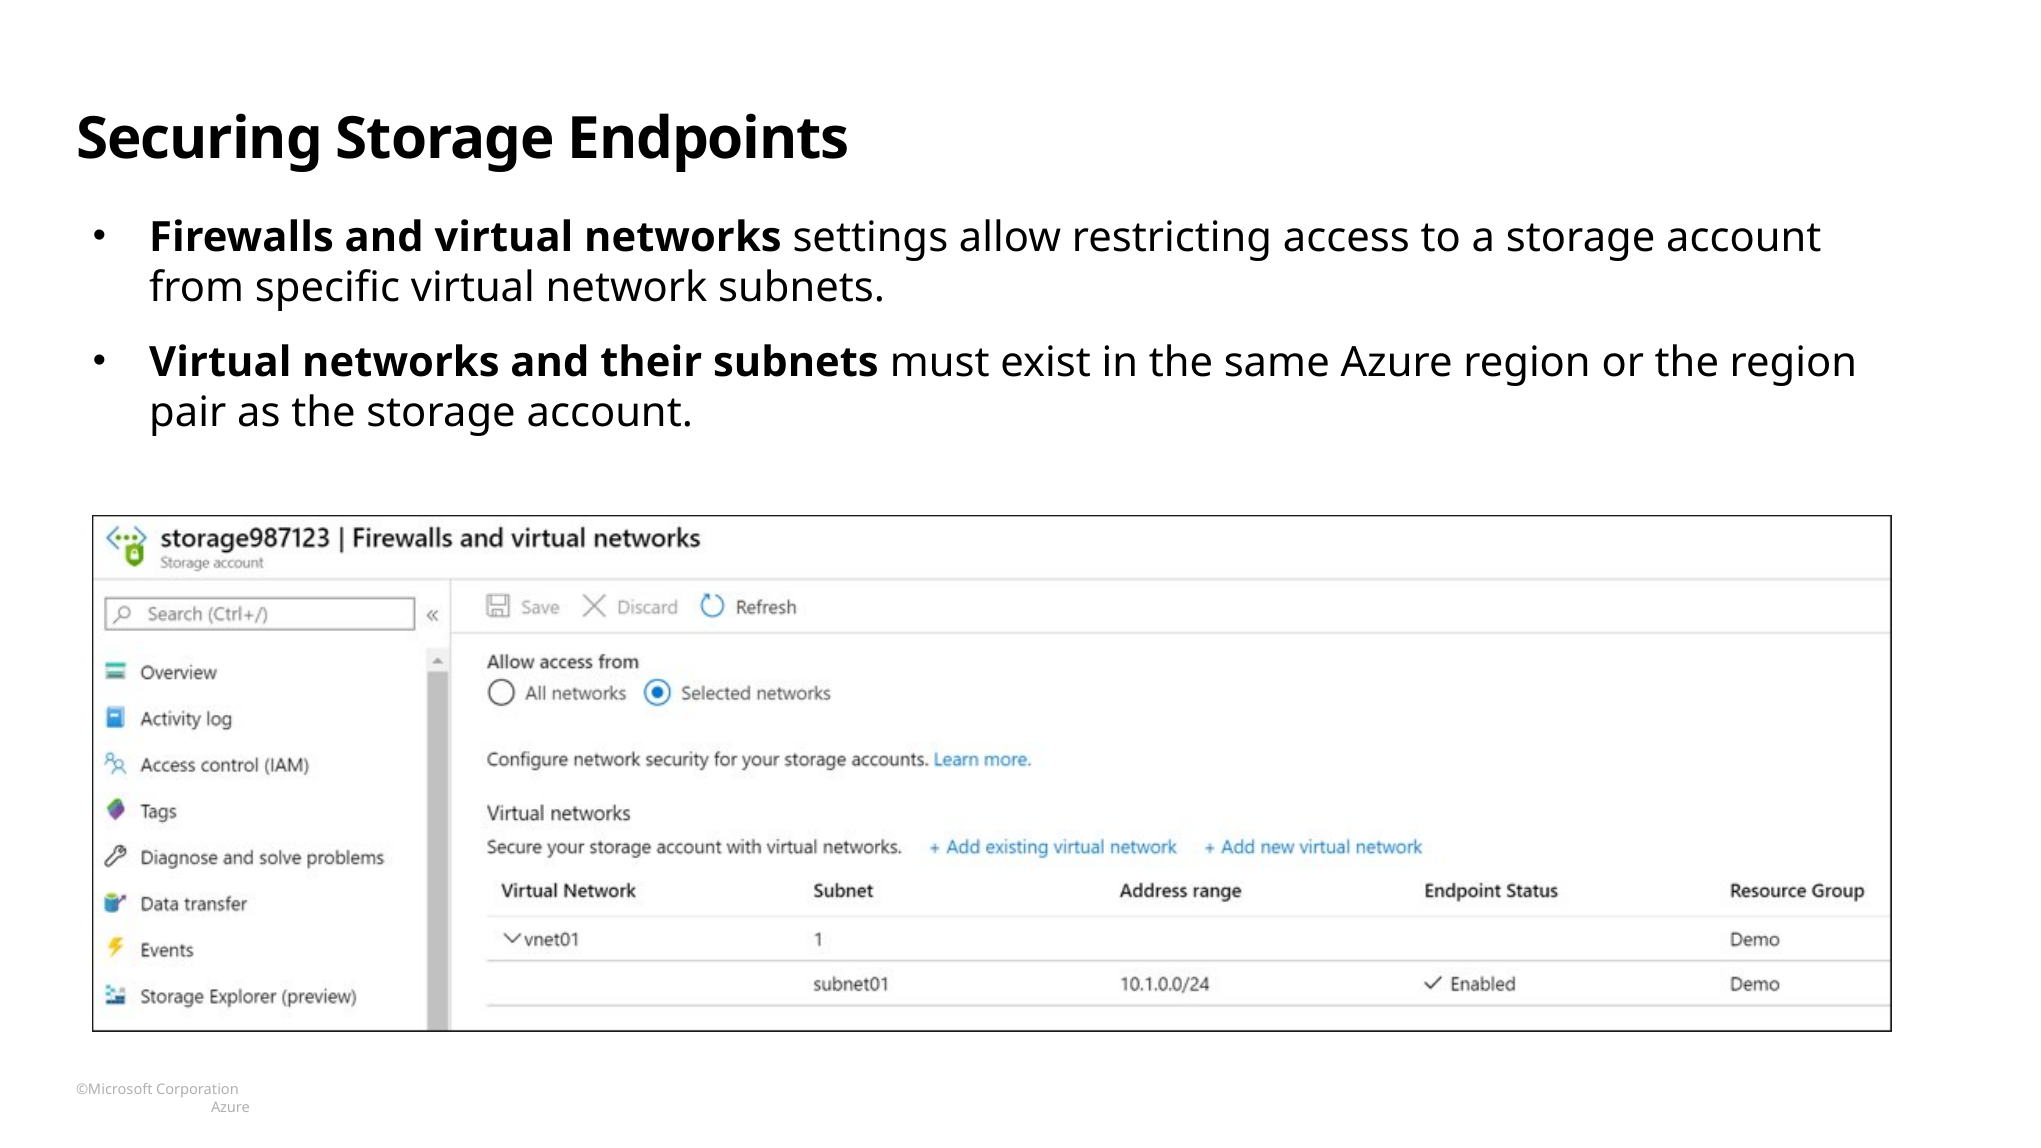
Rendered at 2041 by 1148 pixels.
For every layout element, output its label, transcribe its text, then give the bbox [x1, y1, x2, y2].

picture [92, 515, 1892, 1032]
list Firewalls and virtual networks settings allow restricting access to a storage account from specific virtual network subnets. Virtual networks and their subnets must exist in the same Azure region or the region pair as the storage account. [92, 209, 1868, 437]
title Securing Storage Endpoints [76, 103, 1969, 172]
